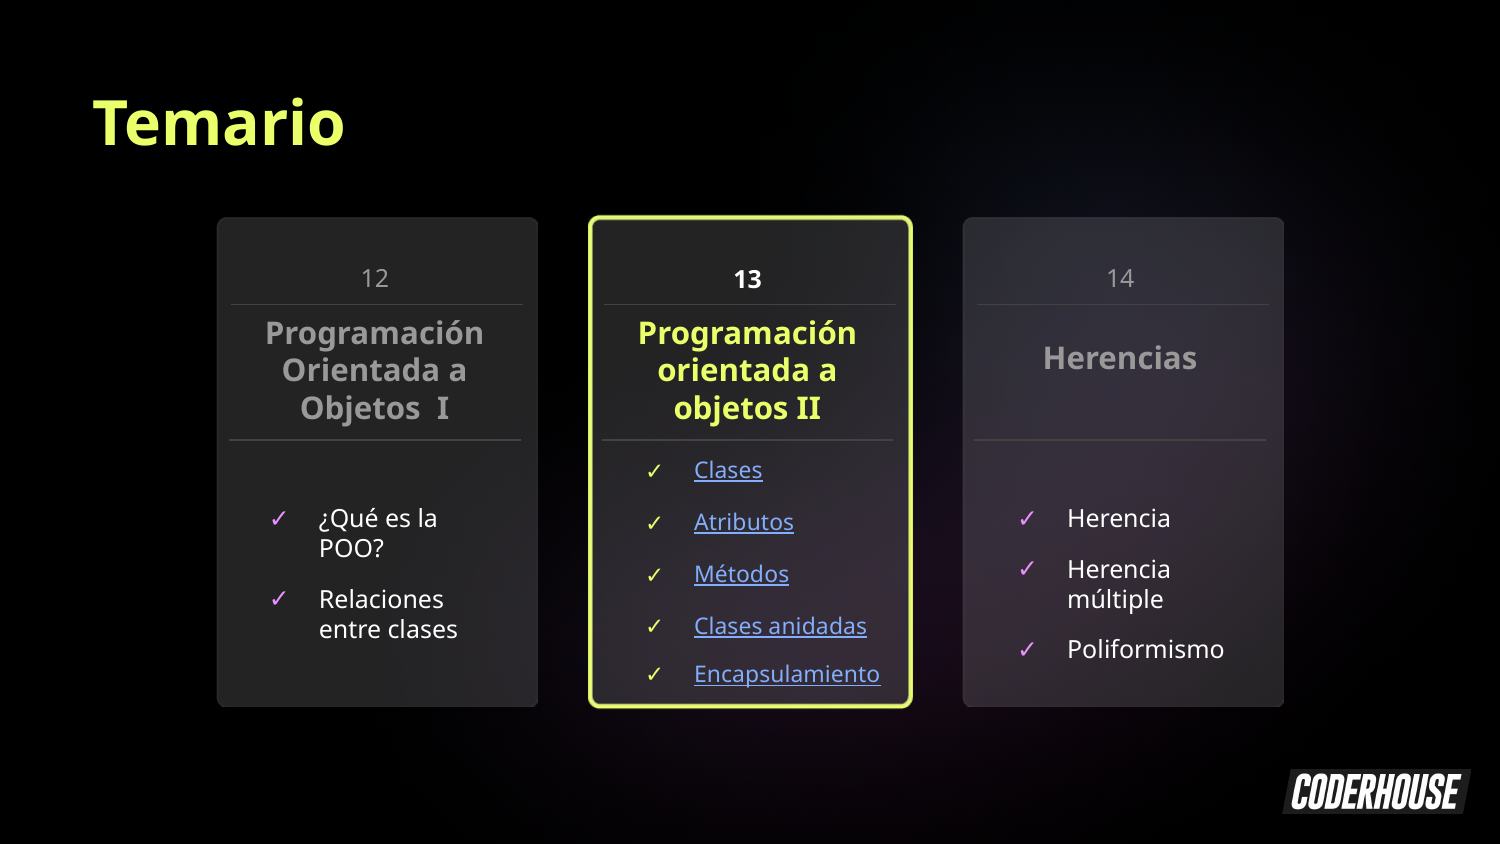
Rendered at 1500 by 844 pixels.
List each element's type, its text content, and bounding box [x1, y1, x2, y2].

text_box Temario [77, 76, 459, 175]
picture [0, 0, 1500, 844]
